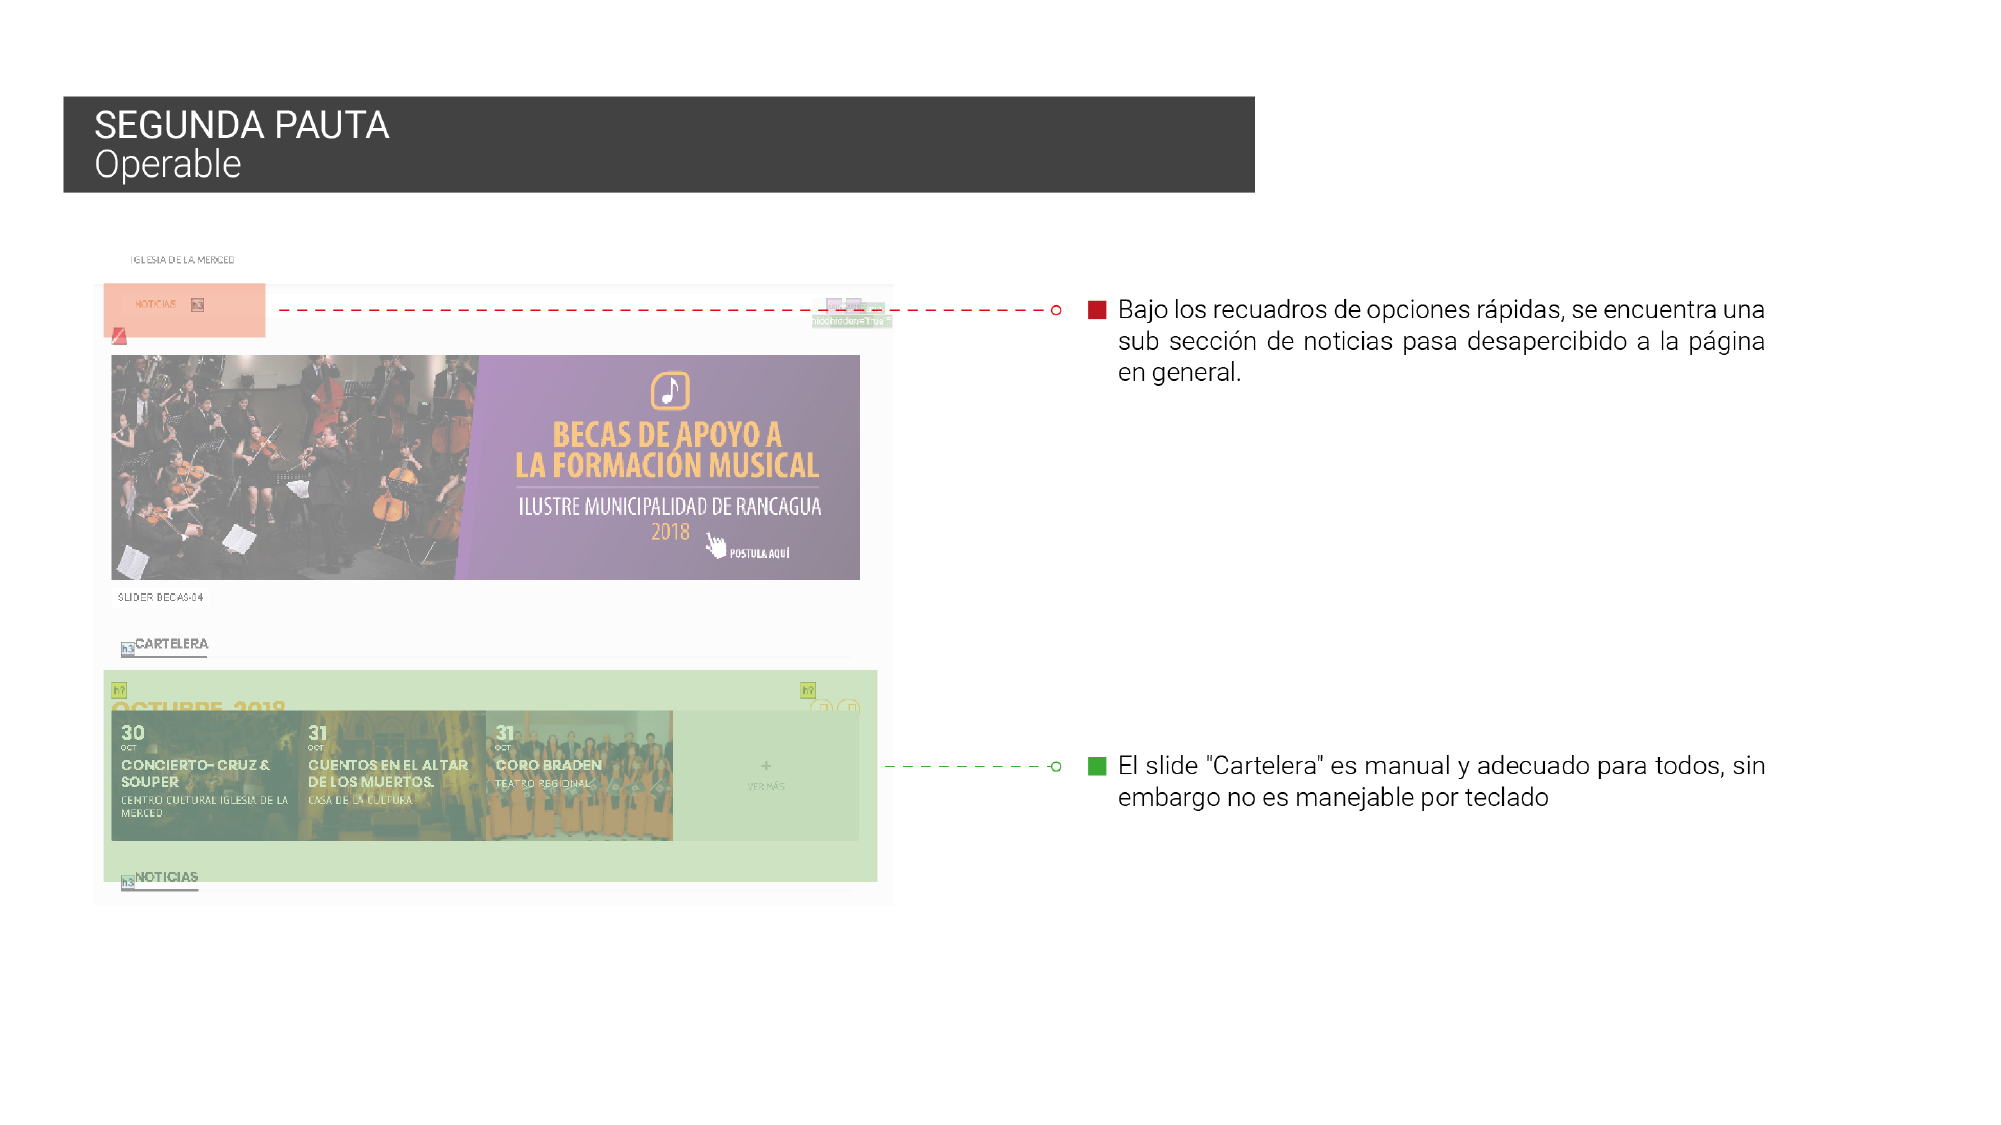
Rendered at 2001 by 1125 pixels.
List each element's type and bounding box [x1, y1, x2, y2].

picture [22, 47, 1854, 910]
